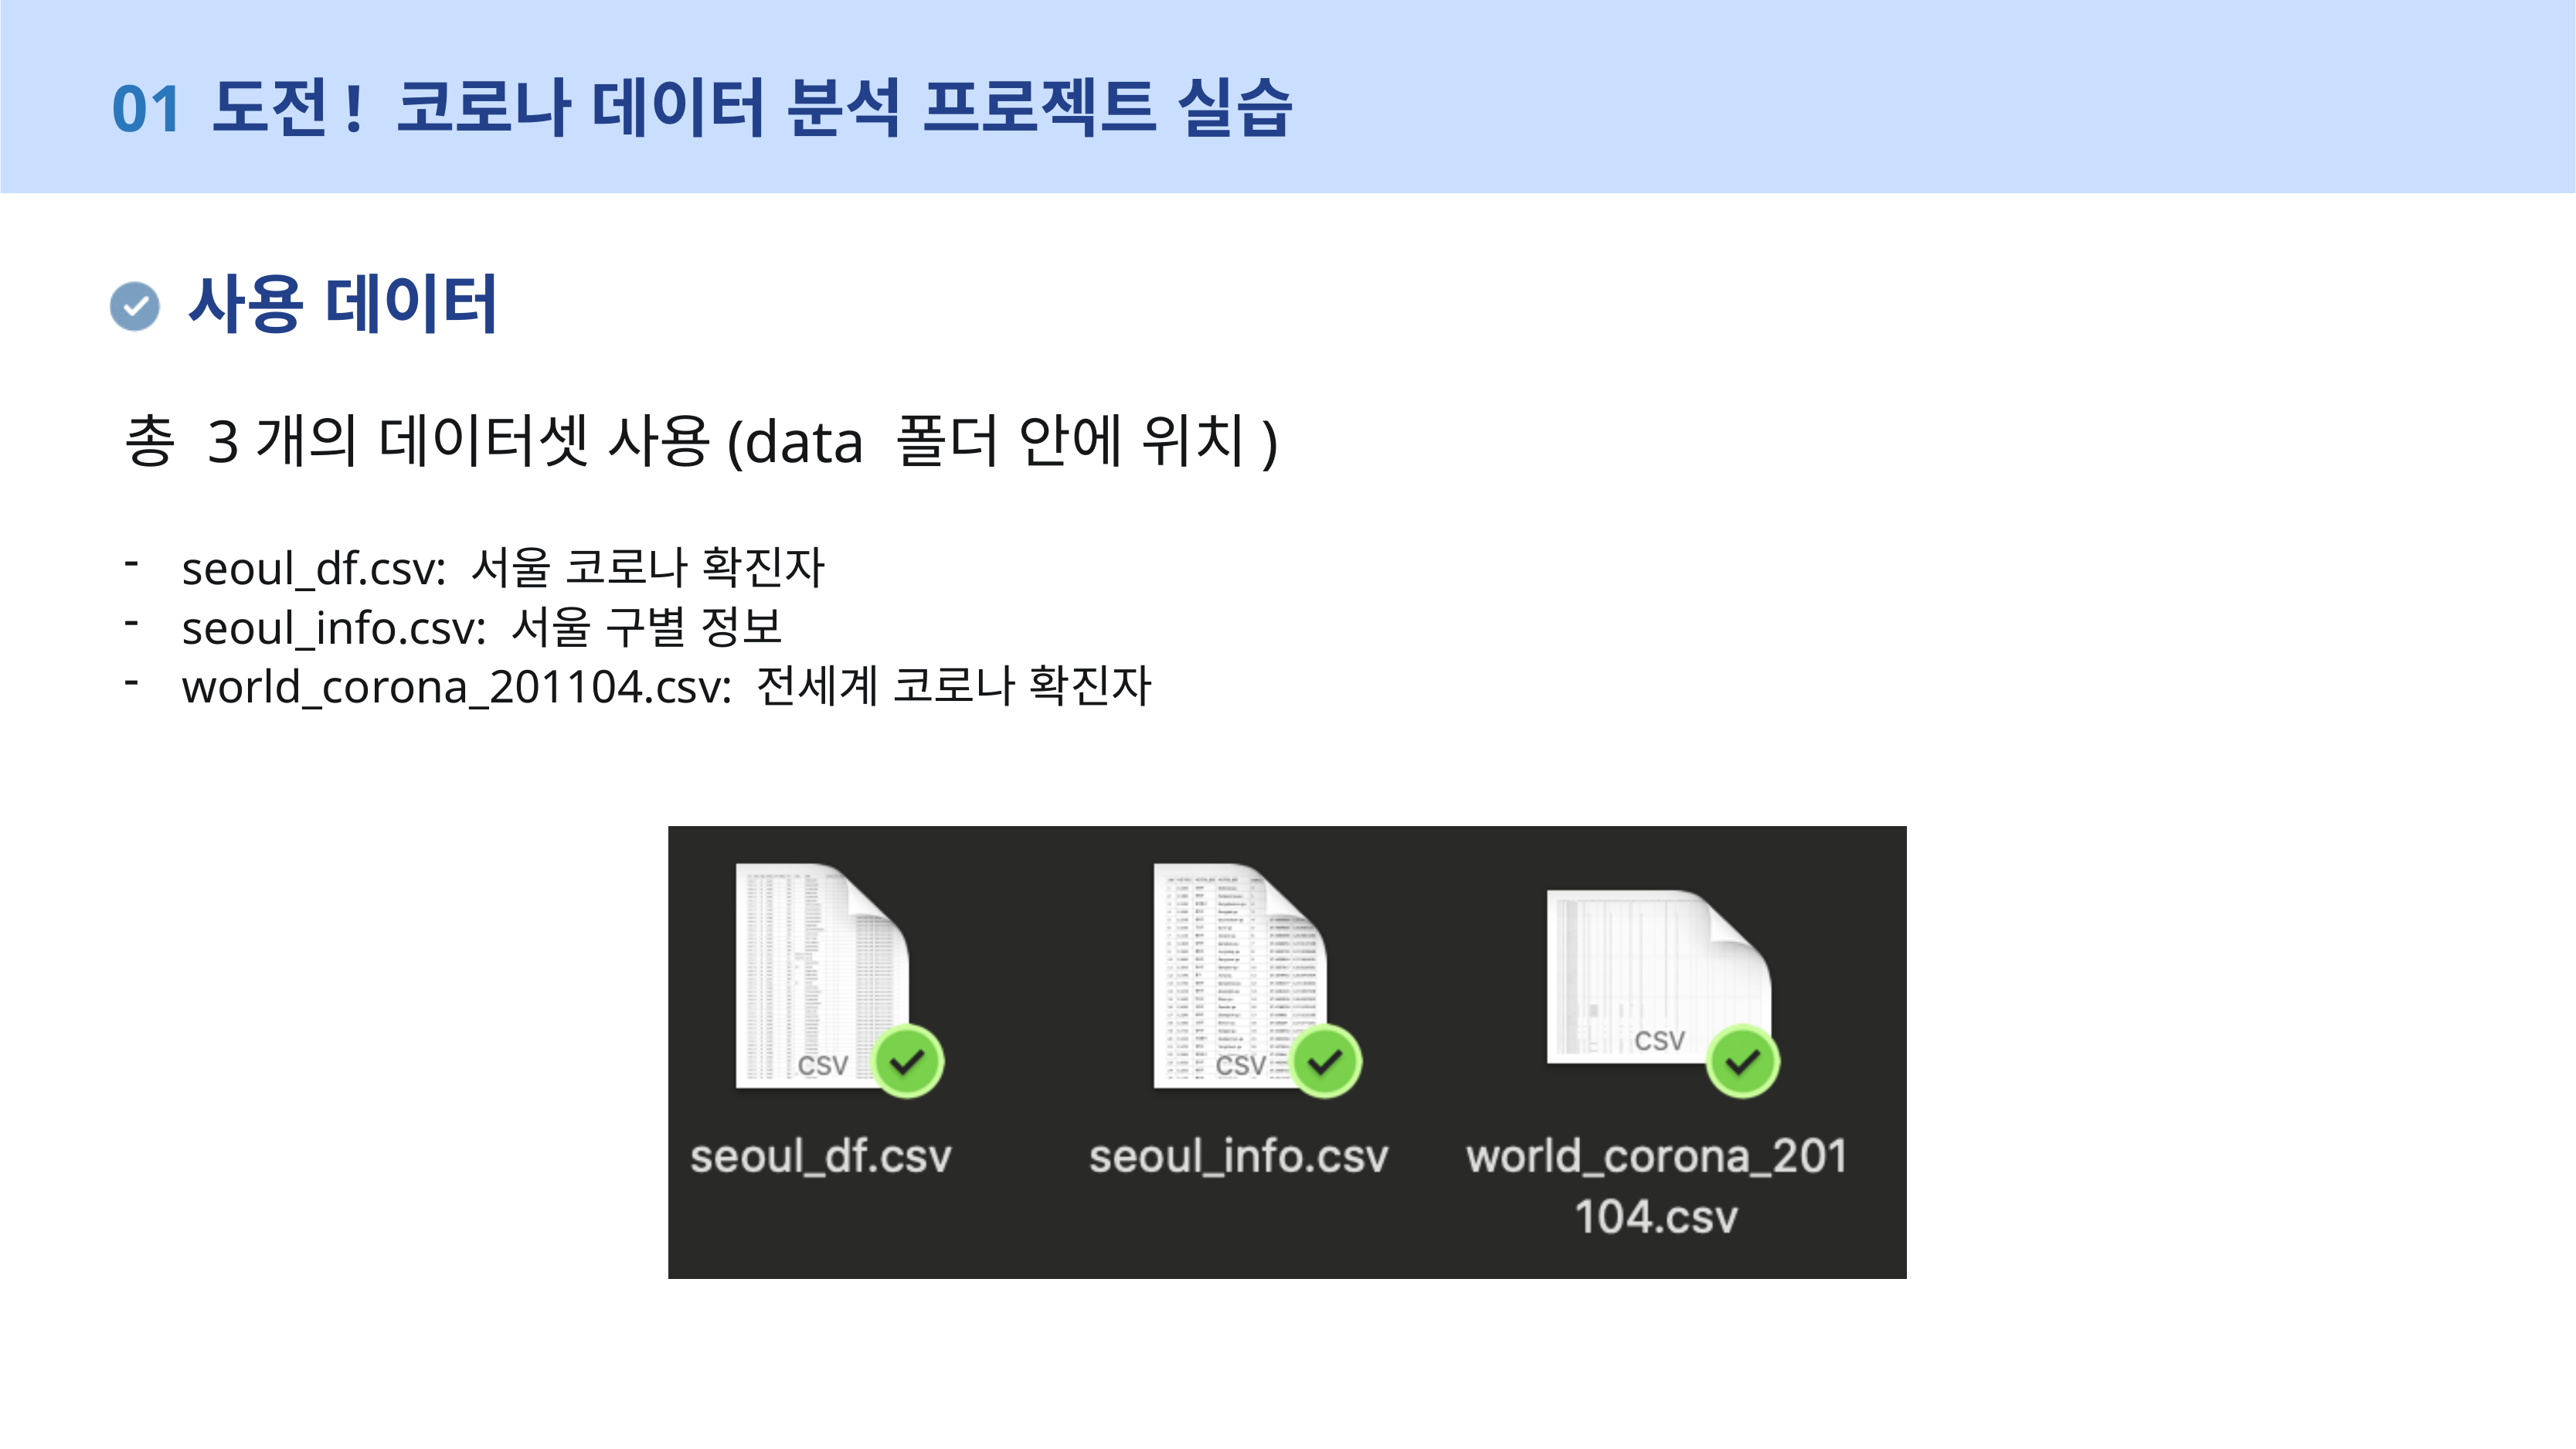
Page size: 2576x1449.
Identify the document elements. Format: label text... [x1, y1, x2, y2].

list 01 [111, 61, 211, 151]
text_box 총 3개의 데이터셋 사용(data 폴더 안에 위치) seoul_df.csv: 서울 코로나 확진자 seoul_info.csv: 서울 구별 정보 world_corona_201104.csv: 전세계 코로나 확진자 [112, 392, 2486, 481]
picture [668, 826, 1908, 1279]
list 사용 데이터 [176, 258, 1483, 348]
list 도전! 코로나 데이터 분석 프로젝트 실습 [211, 61, 1656, 151]
